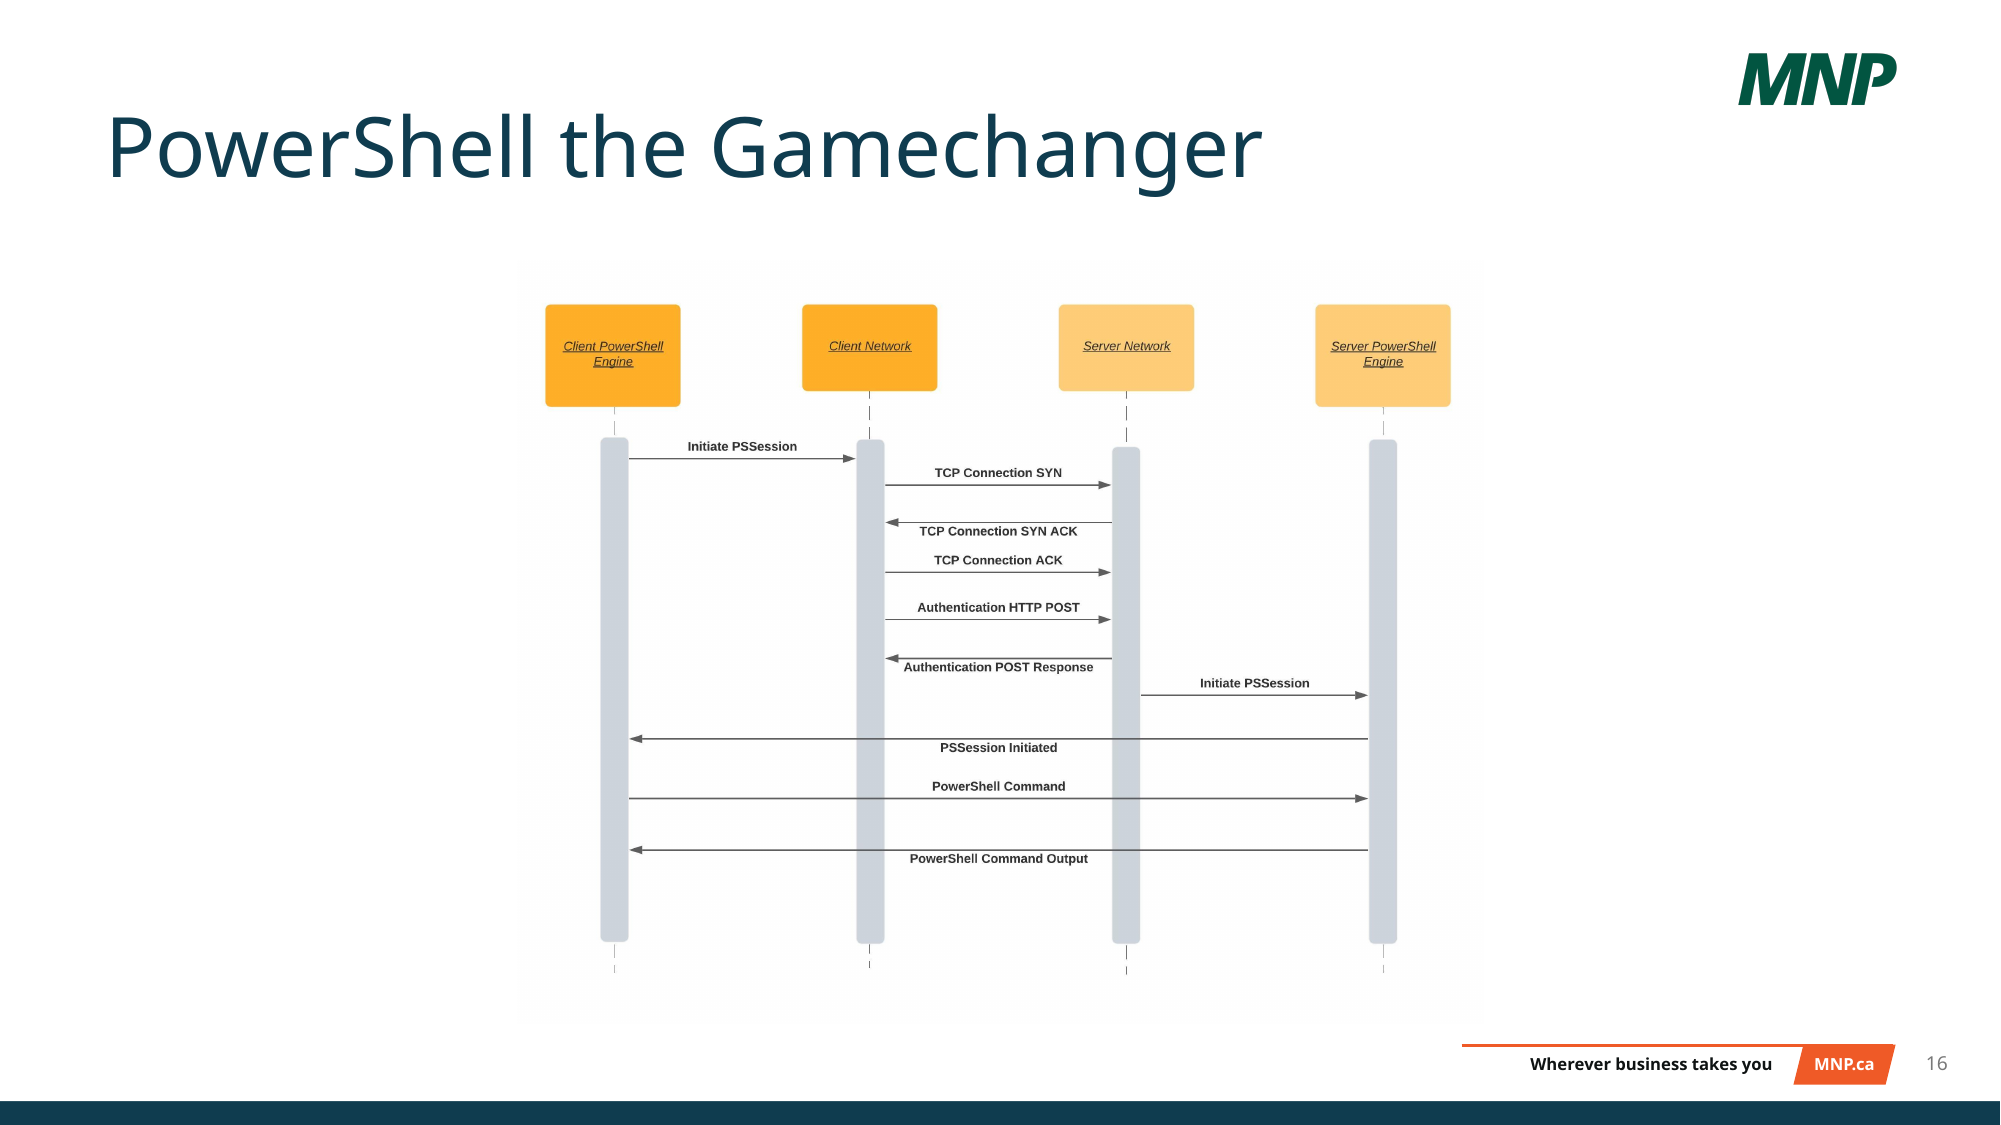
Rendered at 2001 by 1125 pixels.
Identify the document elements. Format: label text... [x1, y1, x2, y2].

text_box [923, 79, 1924, 140]
title PowerShell the Gamechanger [105, 105, 1896, 197]
picture [1733, 48, 1905, 79]
slide_number 16 [1895, 1043, 1978, 1085]
text_box [103, 667, 1895, 1085]
picture [517, 260, 1484, 1024]
